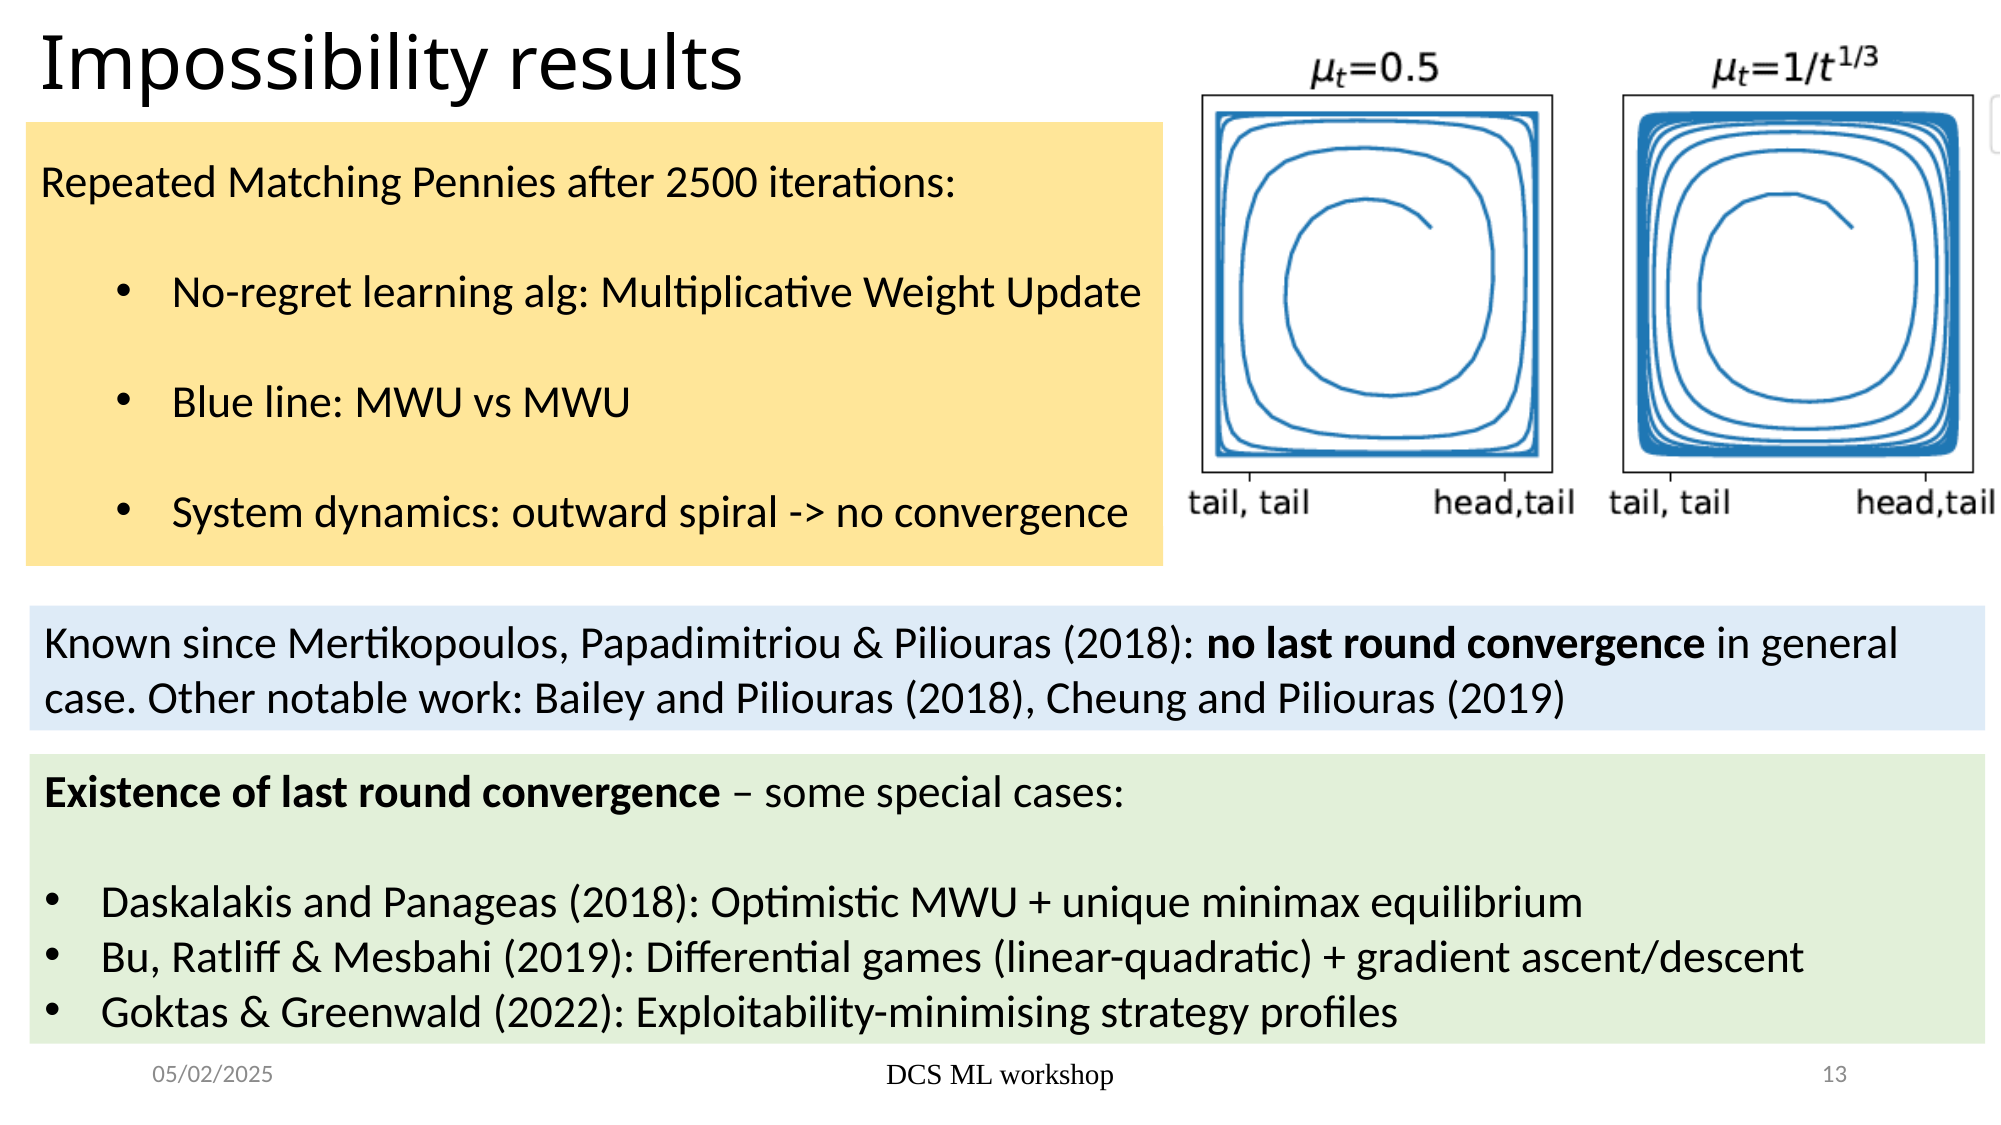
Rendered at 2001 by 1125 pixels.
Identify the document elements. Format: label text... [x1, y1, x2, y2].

text_box Repeated Matching Pennies after 2500 iterations: No-regret learning alg: Multiplicative Weight Update Blue line: MWU vs MWU System dynamics: outward spiral -> no convergence [25, 122, 1164, 566]
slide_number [137, 1042, 588, 1103]
slide_number 13 [1412, 1042, 1863, 1103]
text_box Known since Mertikopoulos, Papadimitriou & Piliouras (2018): no last round convergence in general case. Other notable work: Bailey and Piliouras (2018), Cheung and Piliouras (2019) [29, 605, 1986, 731]
footer DCS ML workshop [662, 1042, 1338, 1103]
text_box Existence of last round convergence – some special cases: Daskalakis and Panageas (2018): Optimistic MWU + unique minimax equilibrium Bu, Ratliff & Mesbahi (2019): Differential games (linear-quadratic) + gradient ascent/descent Goktas & Greenwald (2022): Exploitability-minimising strategy profiles [29, 754, 1986, 1044]
title Impossibility results [25, 14, 1972, 118]
picture [1162, 22, 2000, 526]
